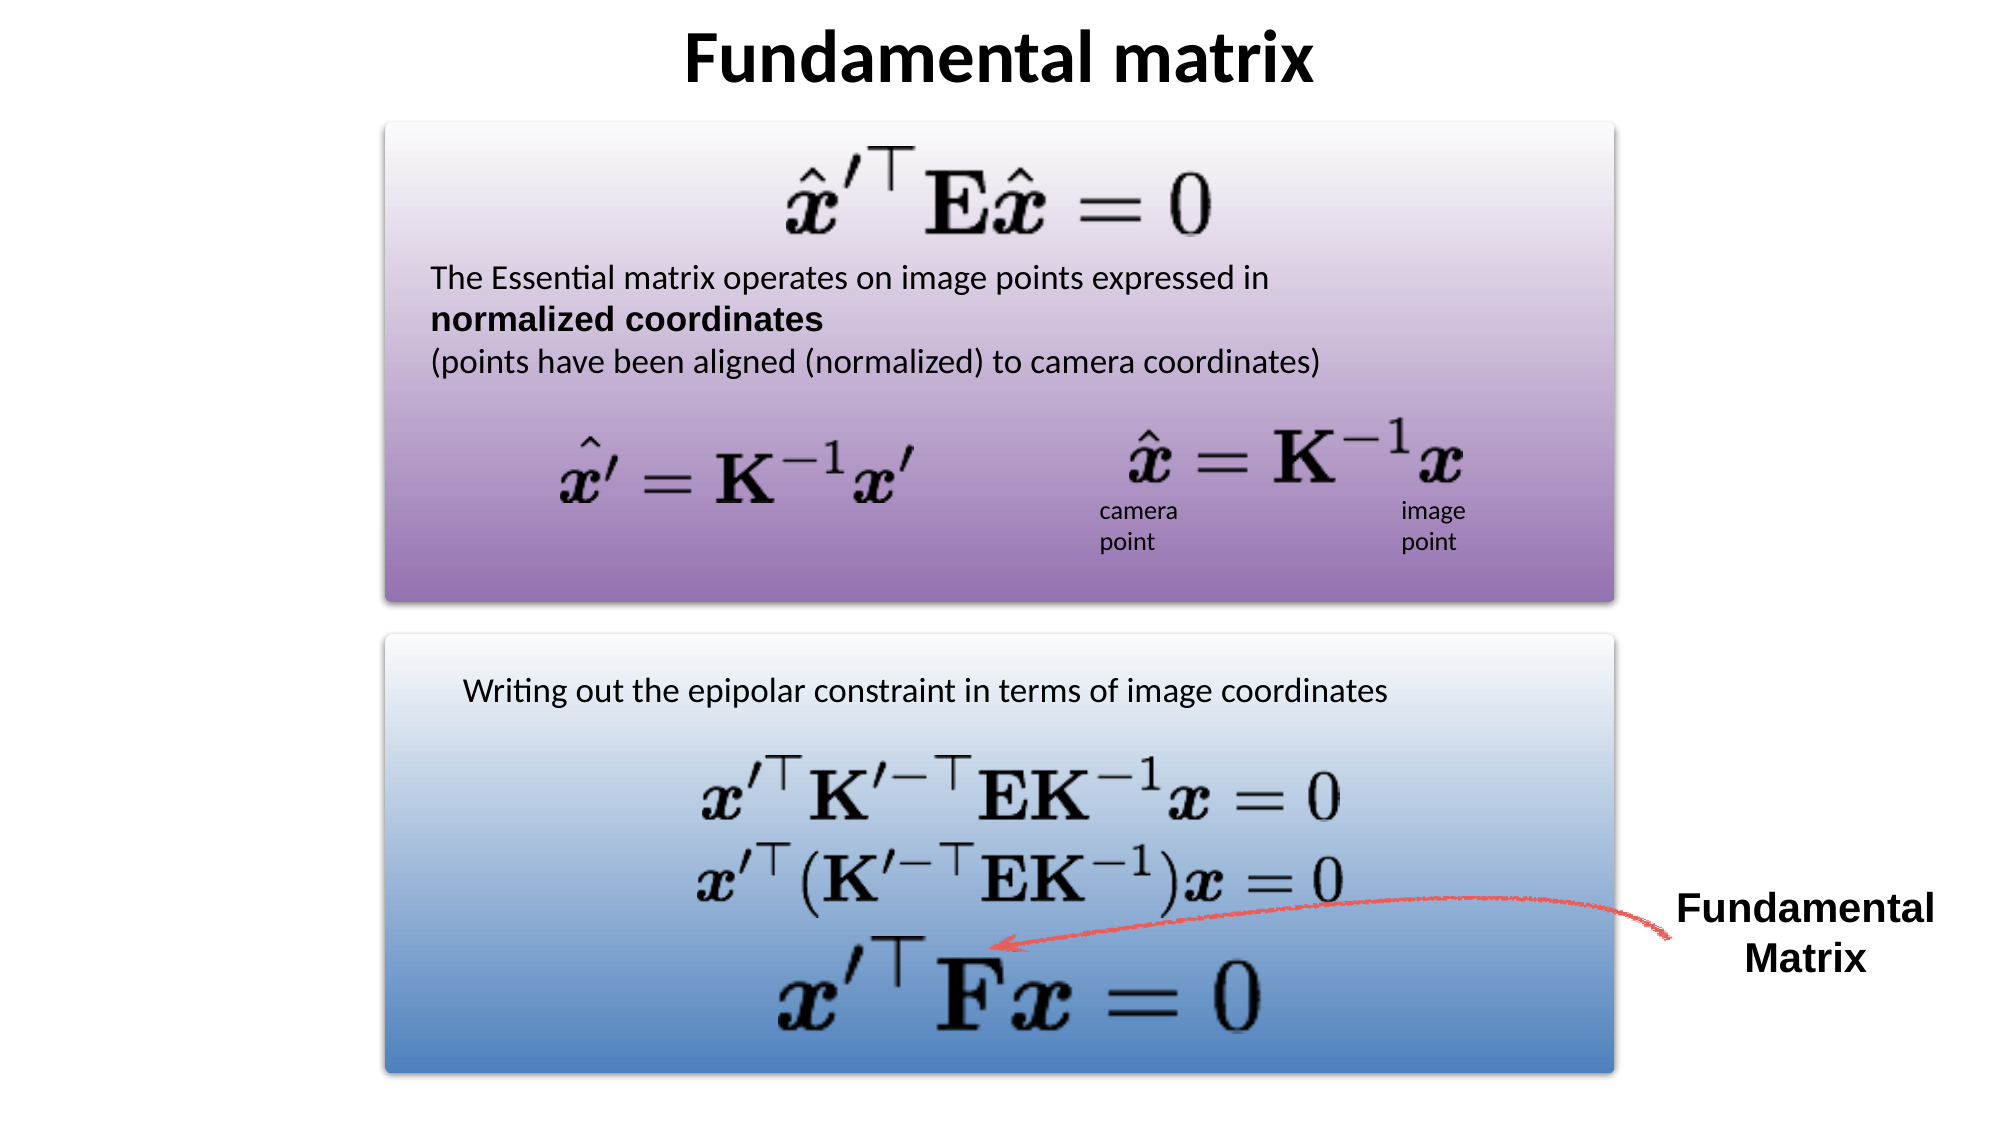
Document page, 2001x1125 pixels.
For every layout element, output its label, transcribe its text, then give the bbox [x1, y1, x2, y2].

picture [701, 755, 1341, 822]
picture [696, 840, 1676, 1034]
picture [785, 146, 1214, 237]
text_box The Essential matrix operates on image points expressed in normalized coordinates (points have been aligned (normalized) to camera coordinates) [424, 248, 1576, 386]
text_box [385, 125, 1615, 602]
text_box [385, 633, 1615, 1074]
text_box Writing out the epipolar constraint in terms of image coordinates [456, 661, 1395, 716]
text_box Fundamental matrix [33, 0, 1967, 125]
picture [560, 435, 914, 503]
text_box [1093, 416, 1482, 563]
